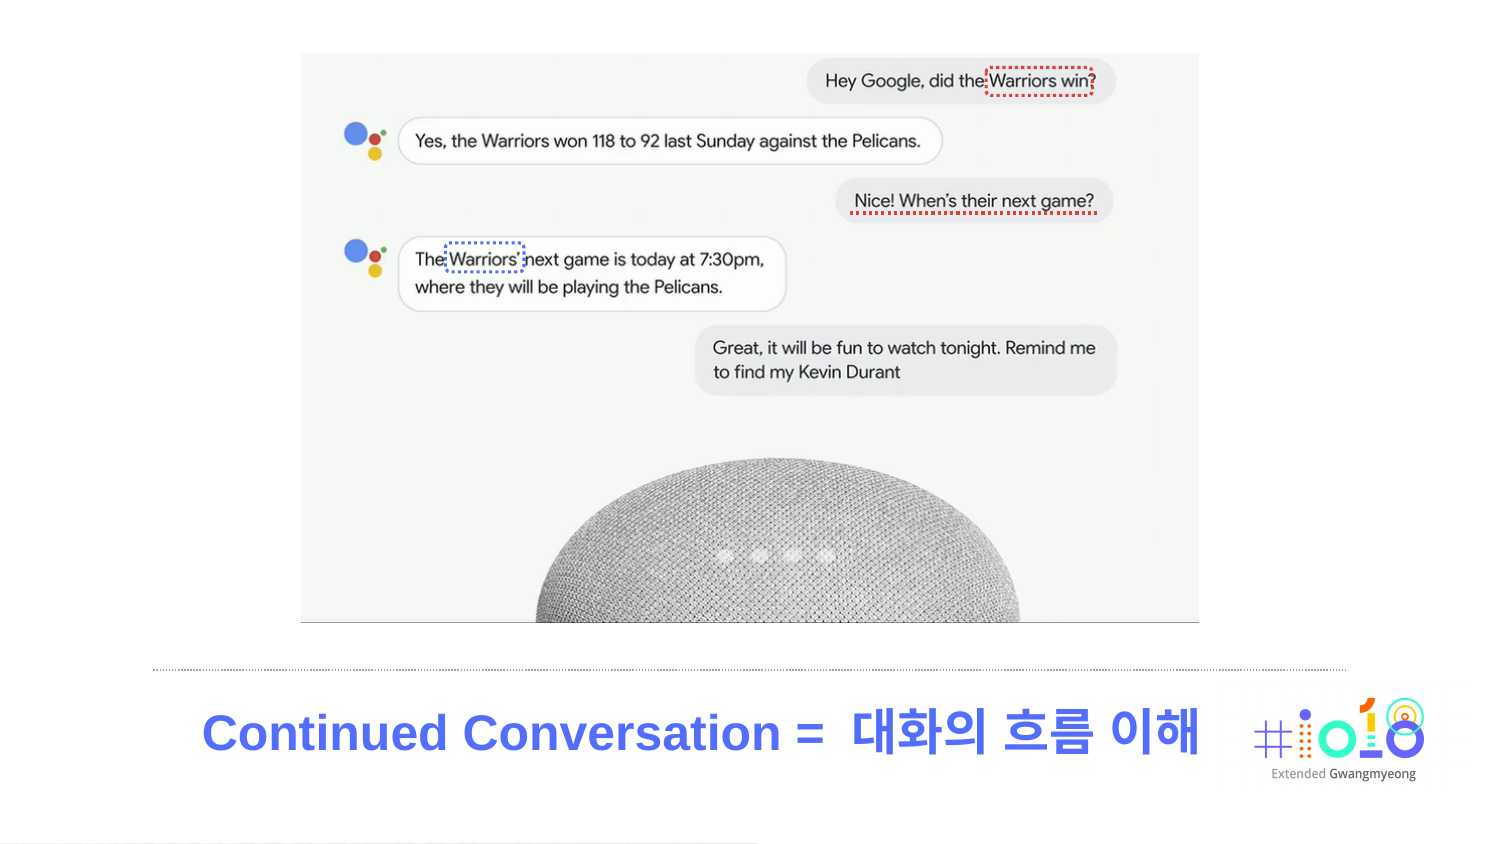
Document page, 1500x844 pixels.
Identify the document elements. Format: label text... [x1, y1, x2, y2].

picture [300, 53, 1200, 623]
text_box [0, 0, 1500, 844]
text_box Continued Conversation = 대화의 흐름 이해 [187, 693, 1217, 769]
picture [1222, 686, 1465, 789]
